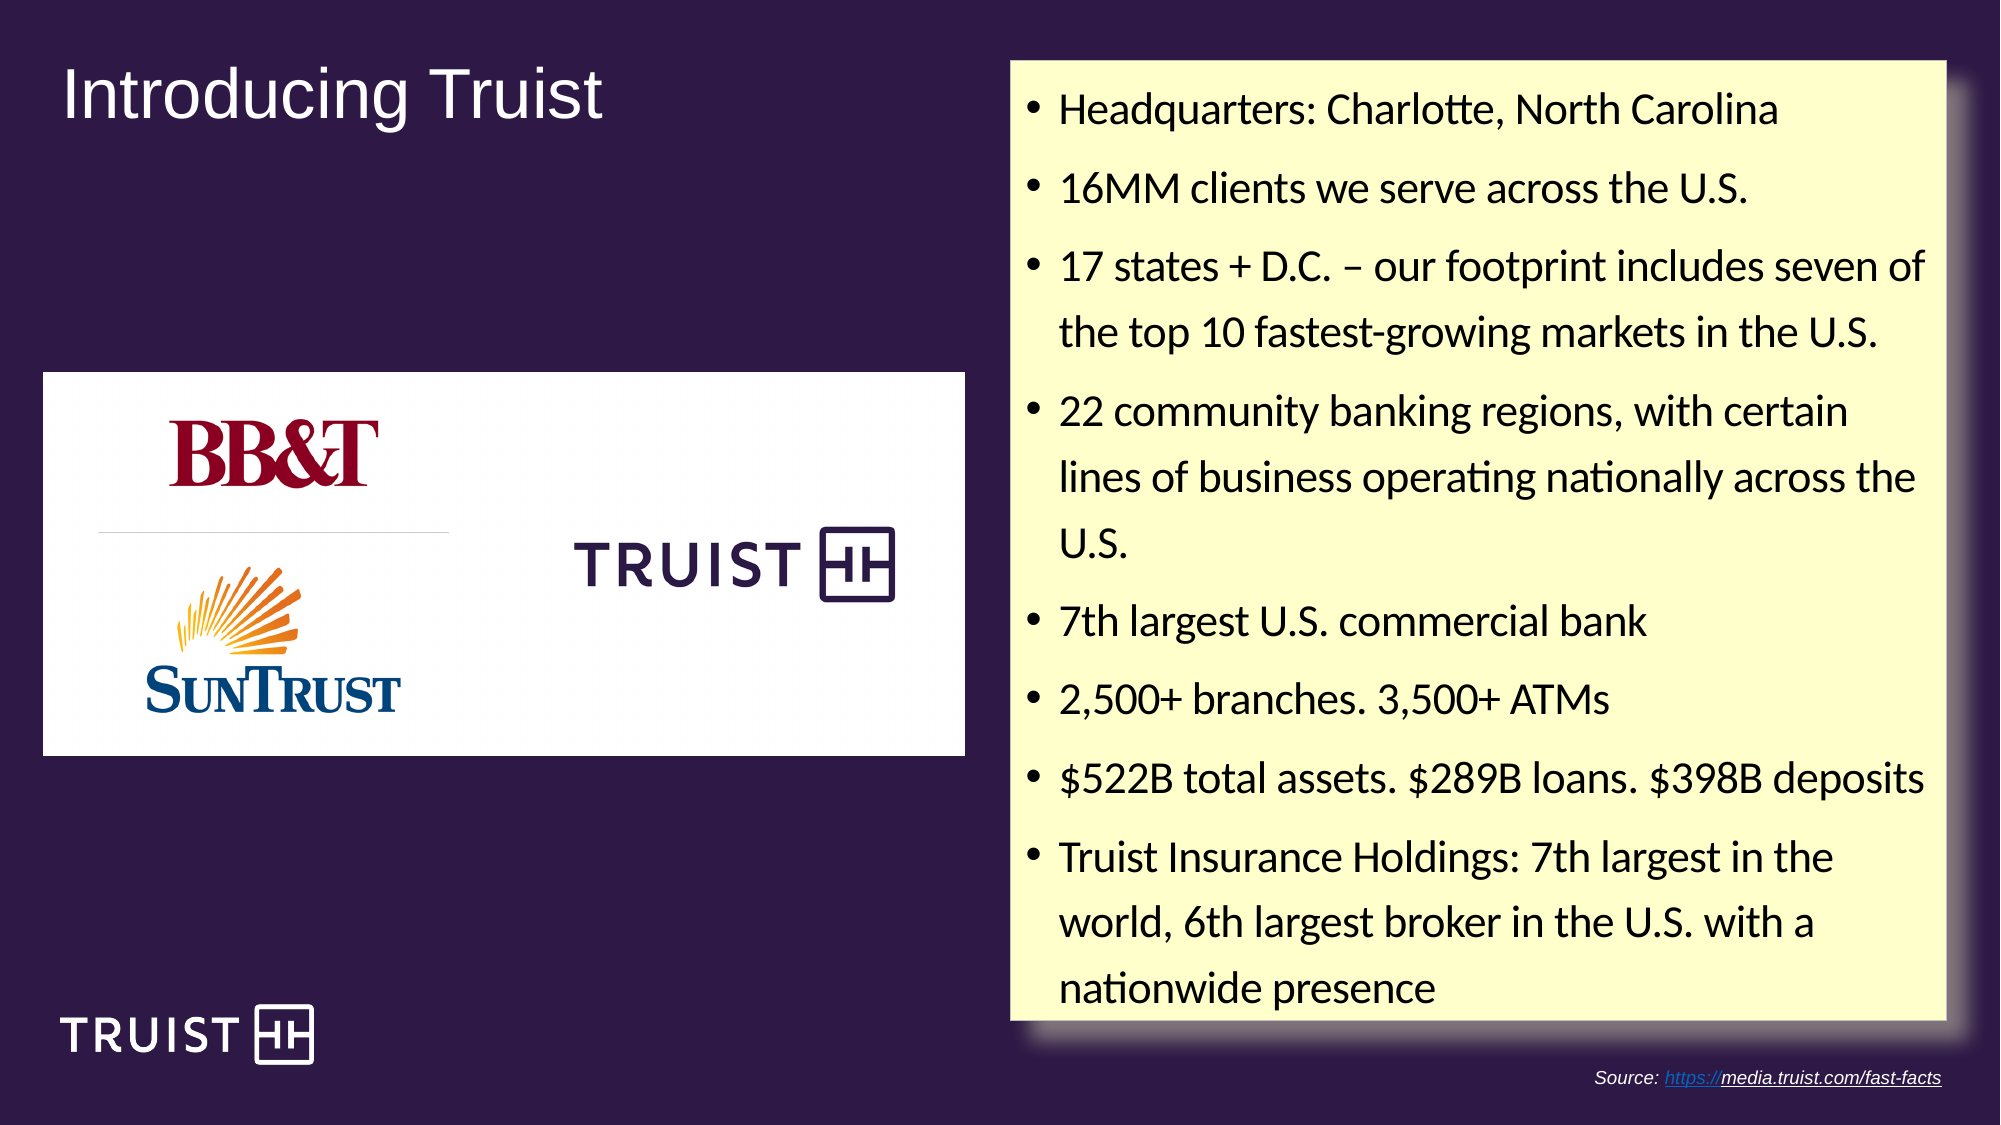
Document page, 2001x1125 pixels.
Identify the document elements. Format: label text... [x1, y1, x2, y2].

list Source: https://media.truist.com/fast-facts [514, 1066, 1947, 1104]
picture [60, 1004, 314, 1065]
text_box Headquarters: Charlotte, North Carolina 16MM clients we serve across the U.S. 17 states + D.C. – our footprint includes seven of the top 10 fastest-growing markets in the U.S. 22 community banking regions, with certain lines of business operating nationally across the U.S. 7th largest U.S. commercial bank 2,500+ branches. 3,500+ ATMs $522B total assets. $289B loans. $398B deposits Truist Insurance Holdings: 7th largest in the world, 6th largest broker in the U.S. with a nationwide presence [1010, 60, 1947, 1021]
picture [43, 372, 965, 756]
title Introducing Truist [60, 60, 948, 161]
